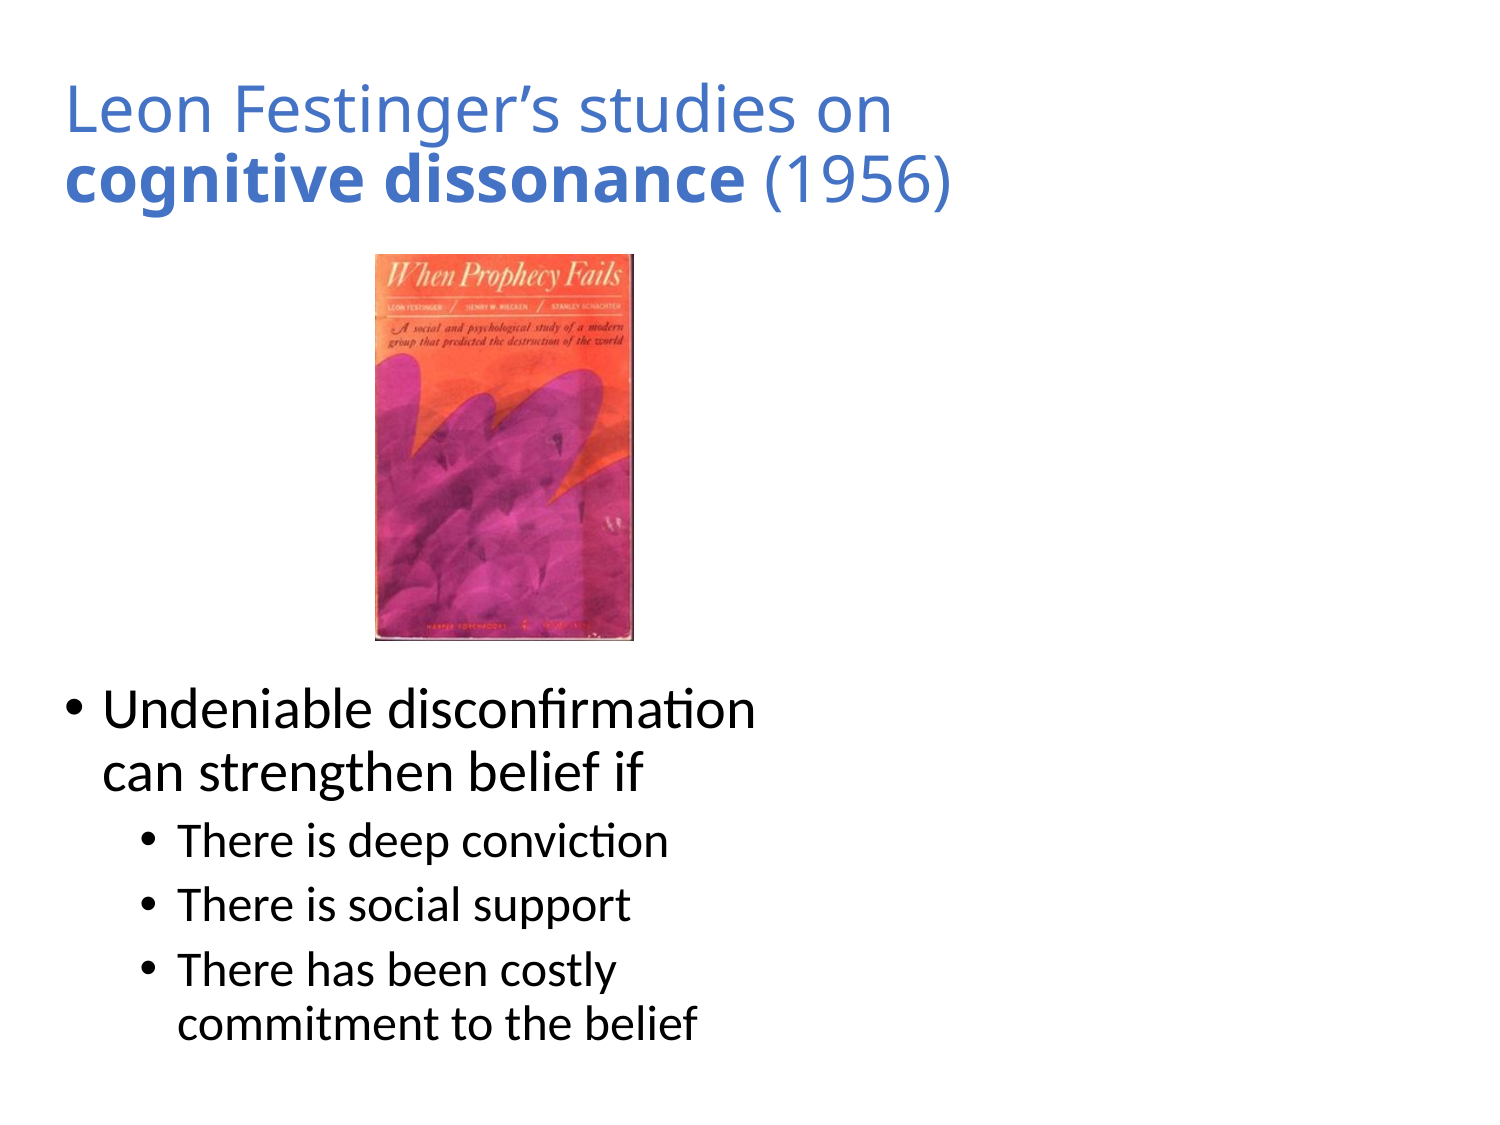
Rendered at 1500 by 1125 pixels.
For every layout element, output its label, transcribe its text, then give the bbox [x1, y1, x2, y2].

title Leon Festinger’s studies on cognitive dissonance (1956) [49, 37, 1008, 255]
list Undeniable disconfirmation can strengthen belief if There is deep conviction There is social support There has been costly commitment to the belief [49, 670, 838, 1070]
picture [374, 254, 634, 641]
